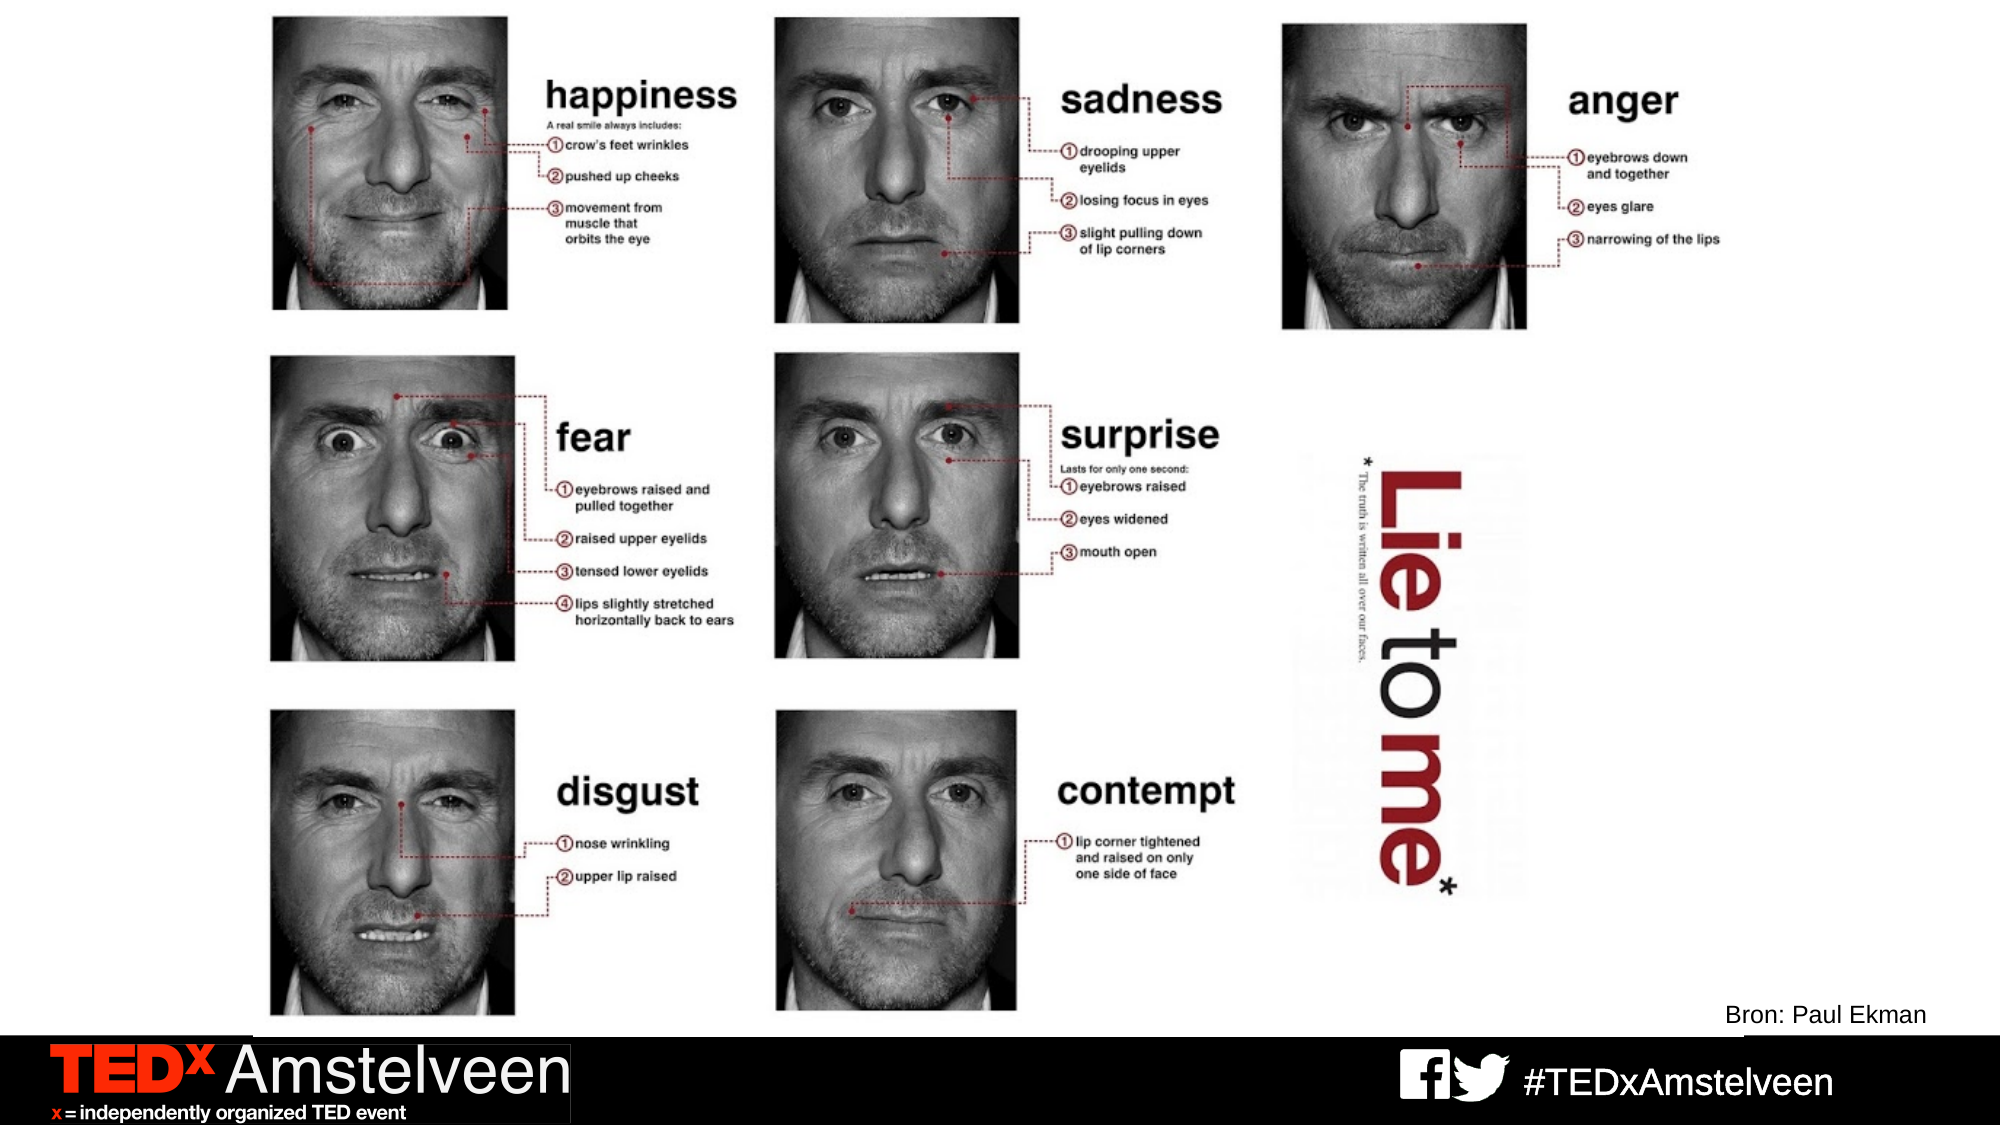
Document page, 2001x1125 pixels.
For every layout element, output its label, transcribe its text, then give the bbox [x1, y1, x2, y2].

picture [1452, 1051, 1510, 1109]
picture [50, 0, 1744, 1125]
text_box Bron: Paul Ekman [1744, 991, 1943, 1036]
picture [1400, 1049, 1450, 1099]
